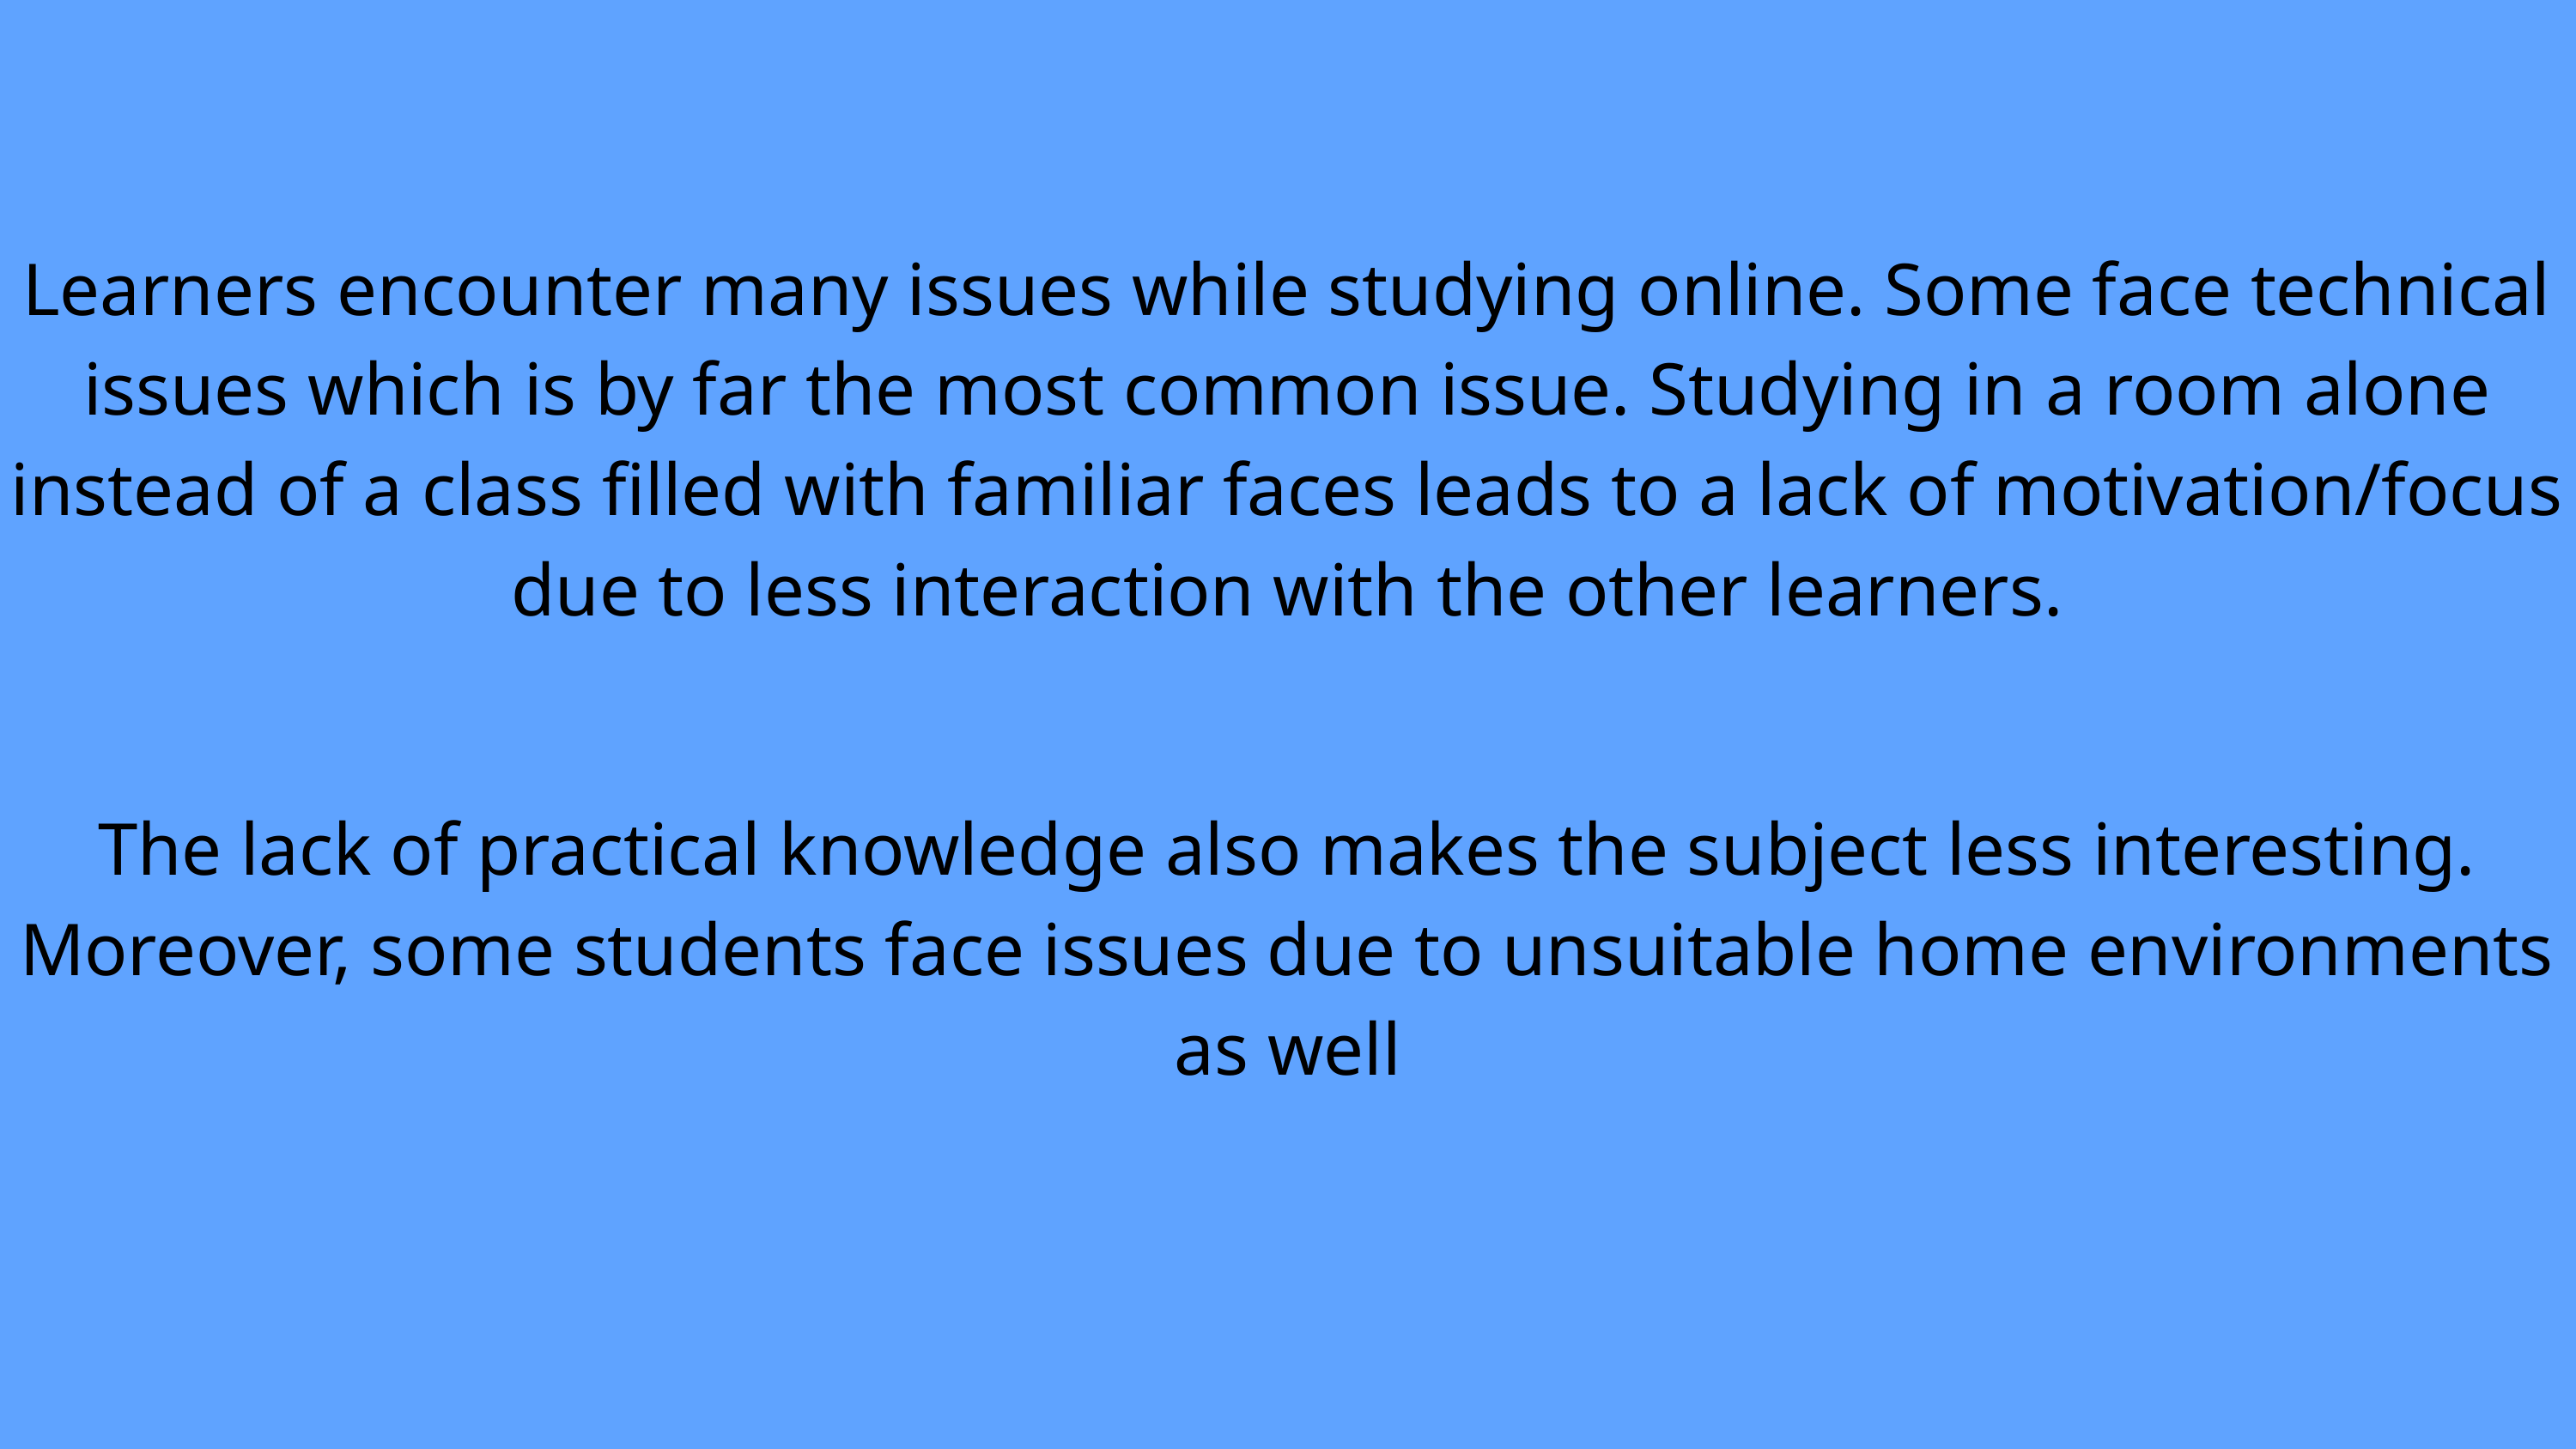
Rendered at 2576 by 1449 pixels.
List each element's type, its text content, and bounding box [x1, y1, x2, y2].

text_box The lack of practical knowledge also makes the subject less interesting. Moreover, some students face issues due to unsuitable home environments as well [0, 789, 2576, 1090]
text_box Learners encounter many issues while studying online. Some face technical issues which is by far the most common issue. Studying in a room alone instead of a class filled with familiar faces leads to a lack of motivation/focus due to less interaction with the other learners. [0, 229, 2576, 630]
